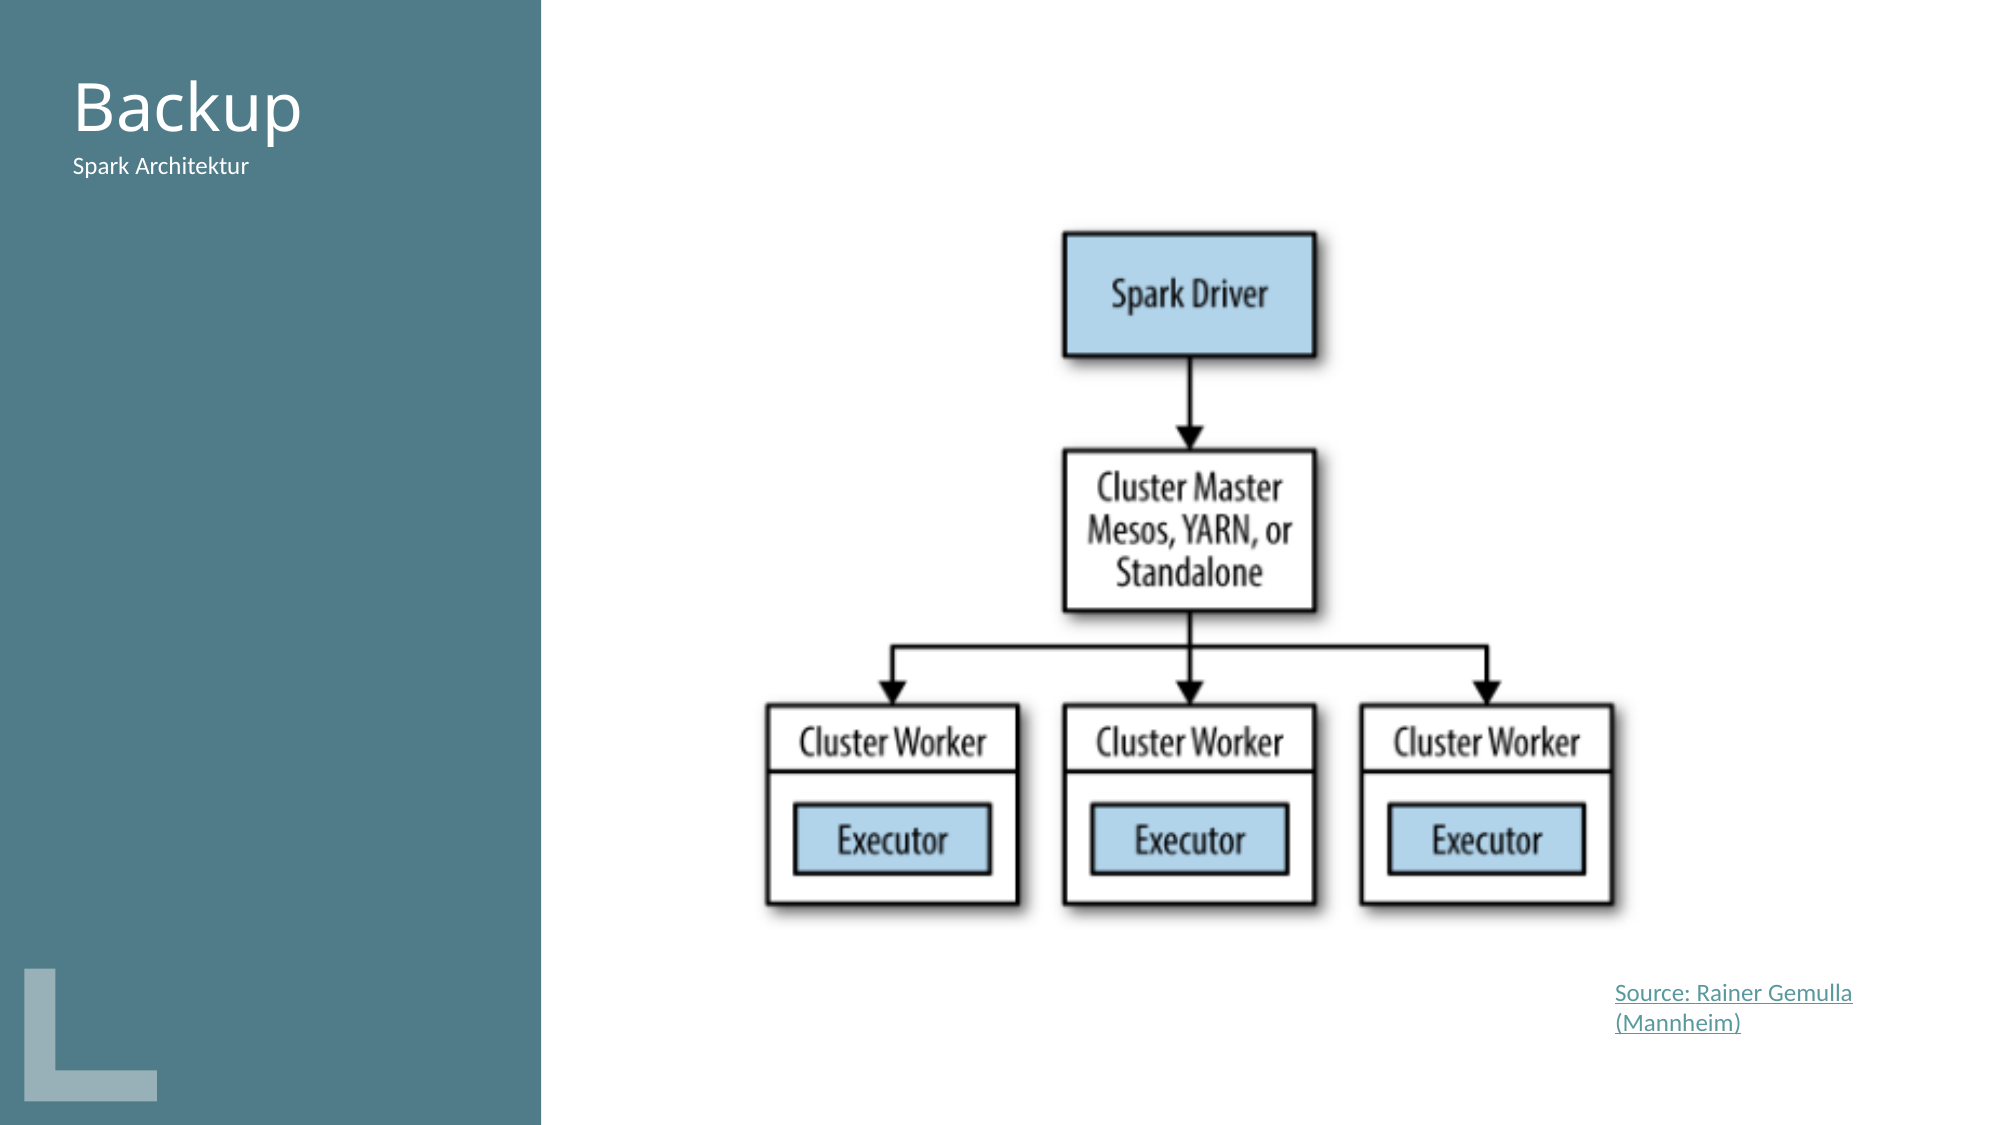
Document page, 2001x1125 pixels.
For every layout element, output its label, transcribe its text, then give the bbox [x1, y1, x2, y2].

text_box Spark Architektur [61, 145, 443, 188]
text_box Backup [61, 64, 565, 145]
picture [748, 216, 1643, 929]
text_box [23, 968, 158, 1102]
text_box [0, 0, 542, 1125]
text_box Source: Rainer Gemulla (Mannheim) [1603, 968, 2000, 1044]
